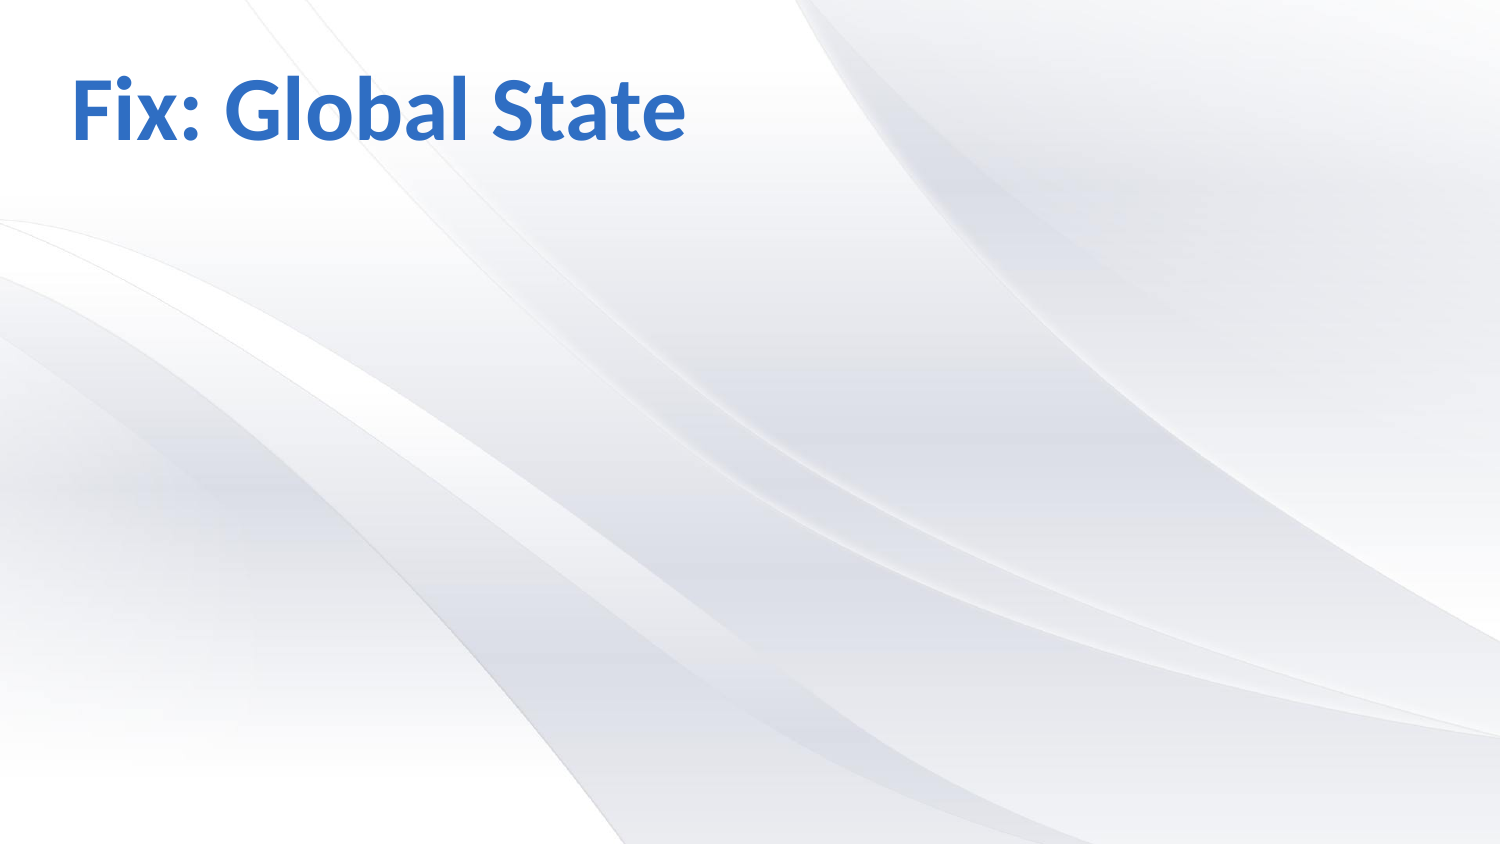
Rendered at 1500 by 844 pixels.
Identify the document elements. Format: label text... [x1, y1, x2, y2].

title Fix: Global State [56, 33, 1407, 175]
picture [0, 0, 1500, 844]
